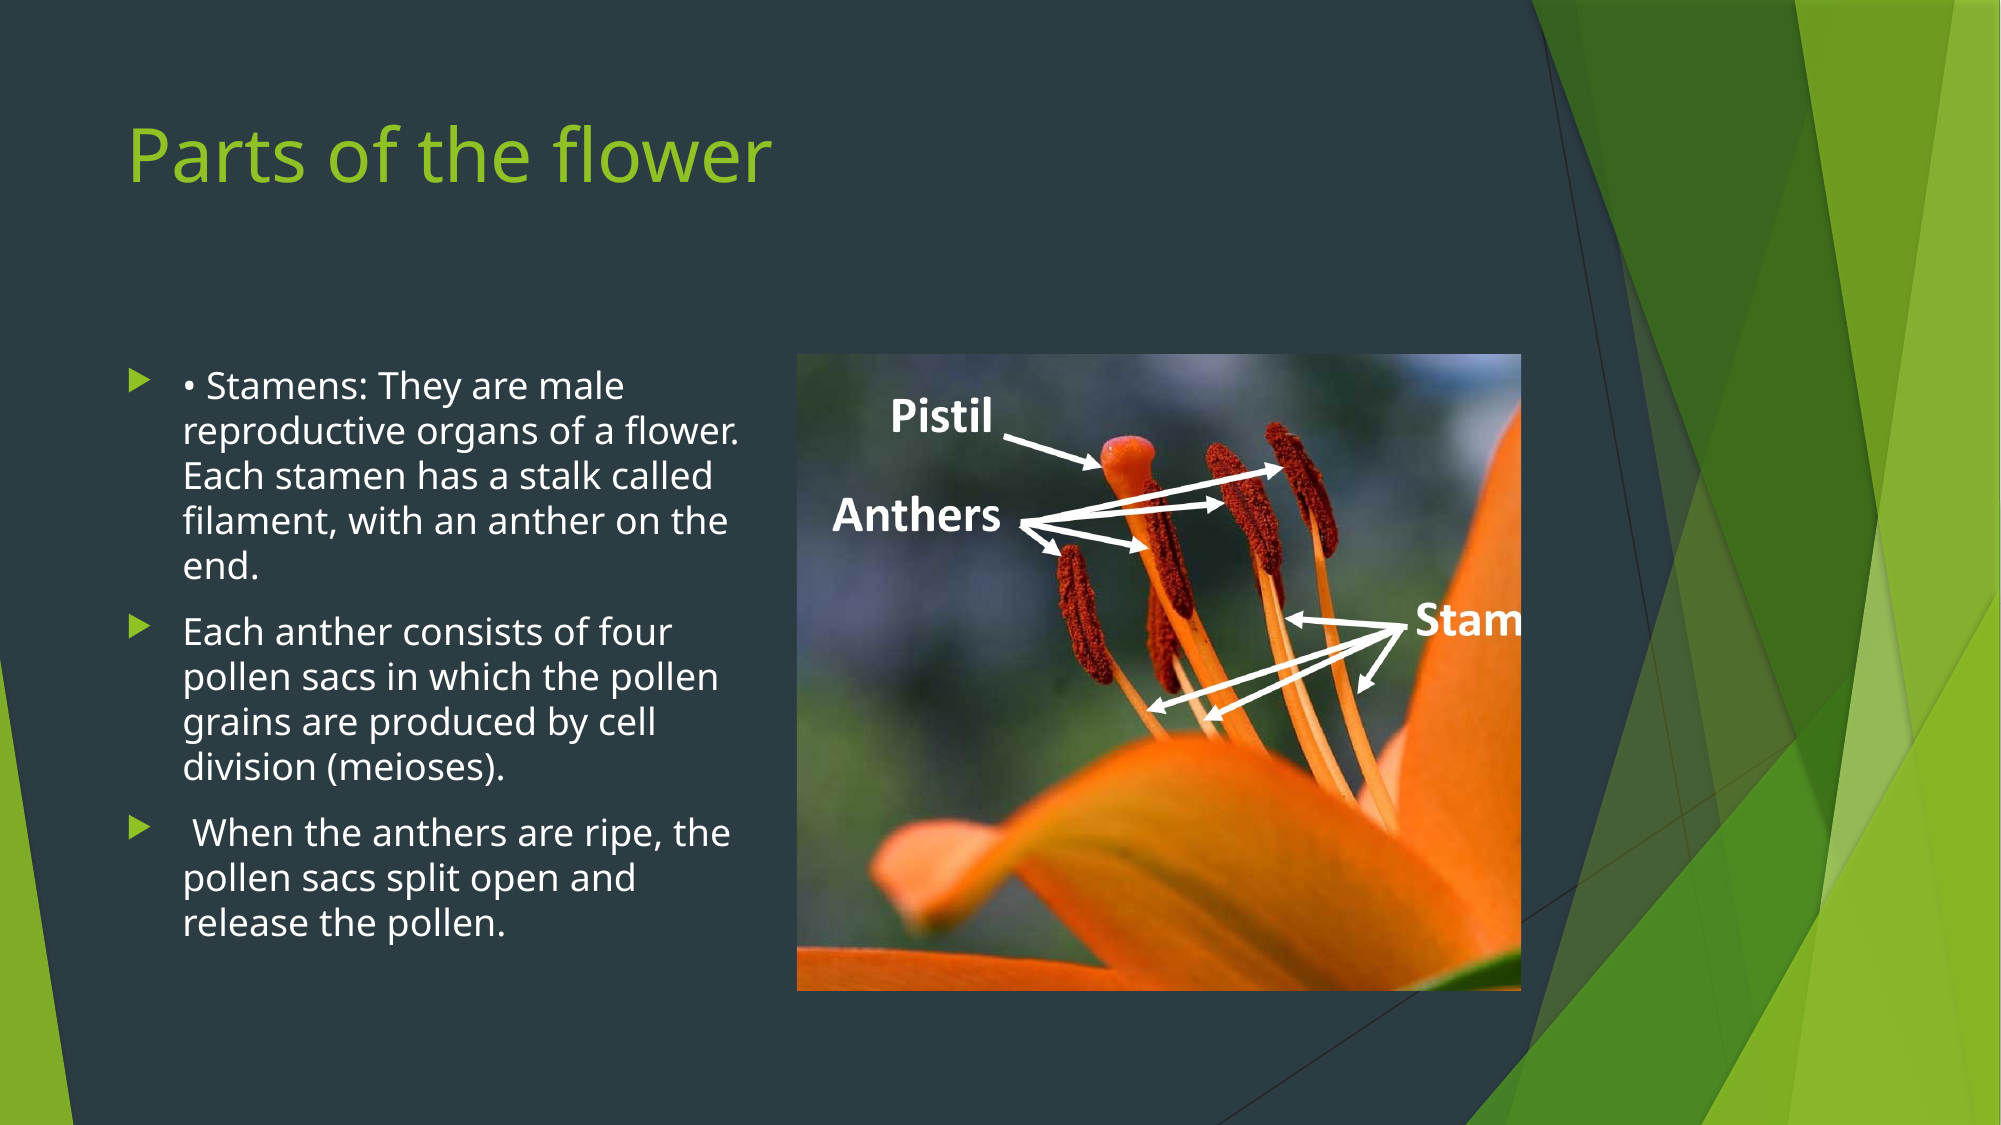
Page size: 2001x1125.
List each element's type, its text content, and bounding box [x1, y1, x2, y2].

title Parts of the flower [111, 99, 1522, 317]
picture [796, 353, 1522, 992]
list • Stamens: They are male reproductive organs of a flower. Each stamen has a stalk called filament, with an anther on the end. Each anther consists of four pollen sacs in which the pollen grains are produced by cell division (meioses). When the anthers are ripe, the pollen sacs split open and release the pollen. [111, 354, 761, 992]
